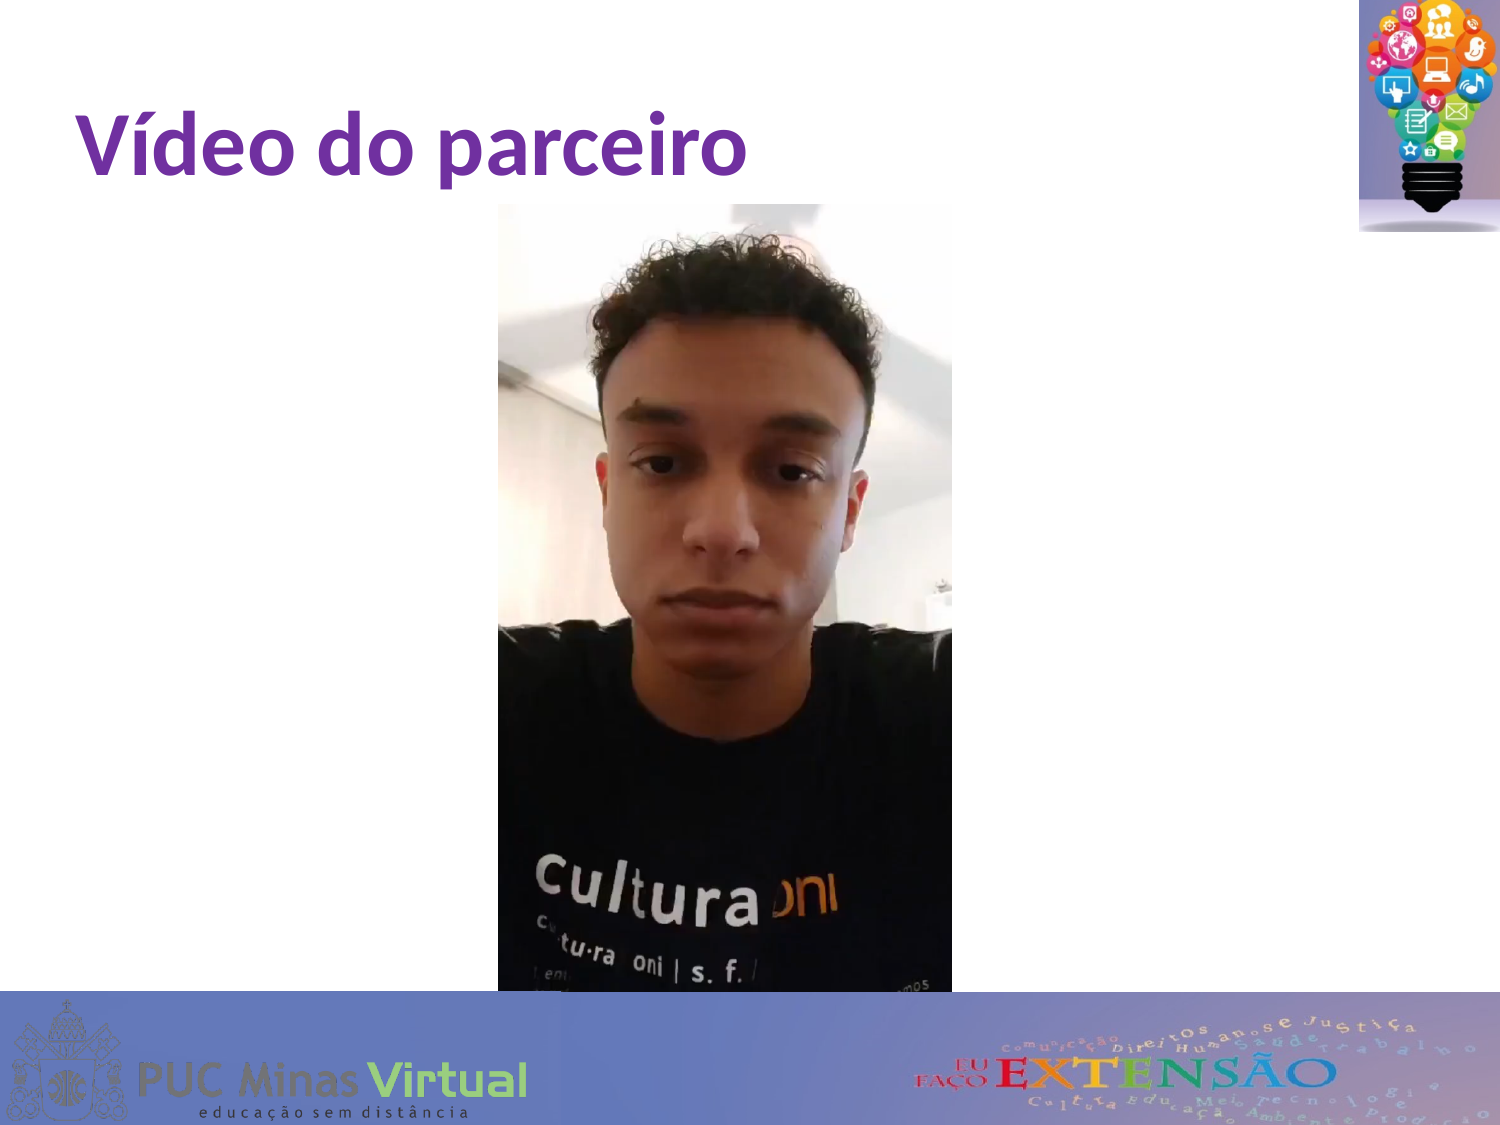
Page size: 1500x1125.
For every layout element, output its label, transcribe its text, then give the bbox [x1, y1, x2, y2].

picture [1358, 0, 1500, 232]
title Vídeo do parceiro [75, 45, 1353, 233]
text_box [497, 203, 953, 989]
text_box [0, 991, 1500, 1125]
